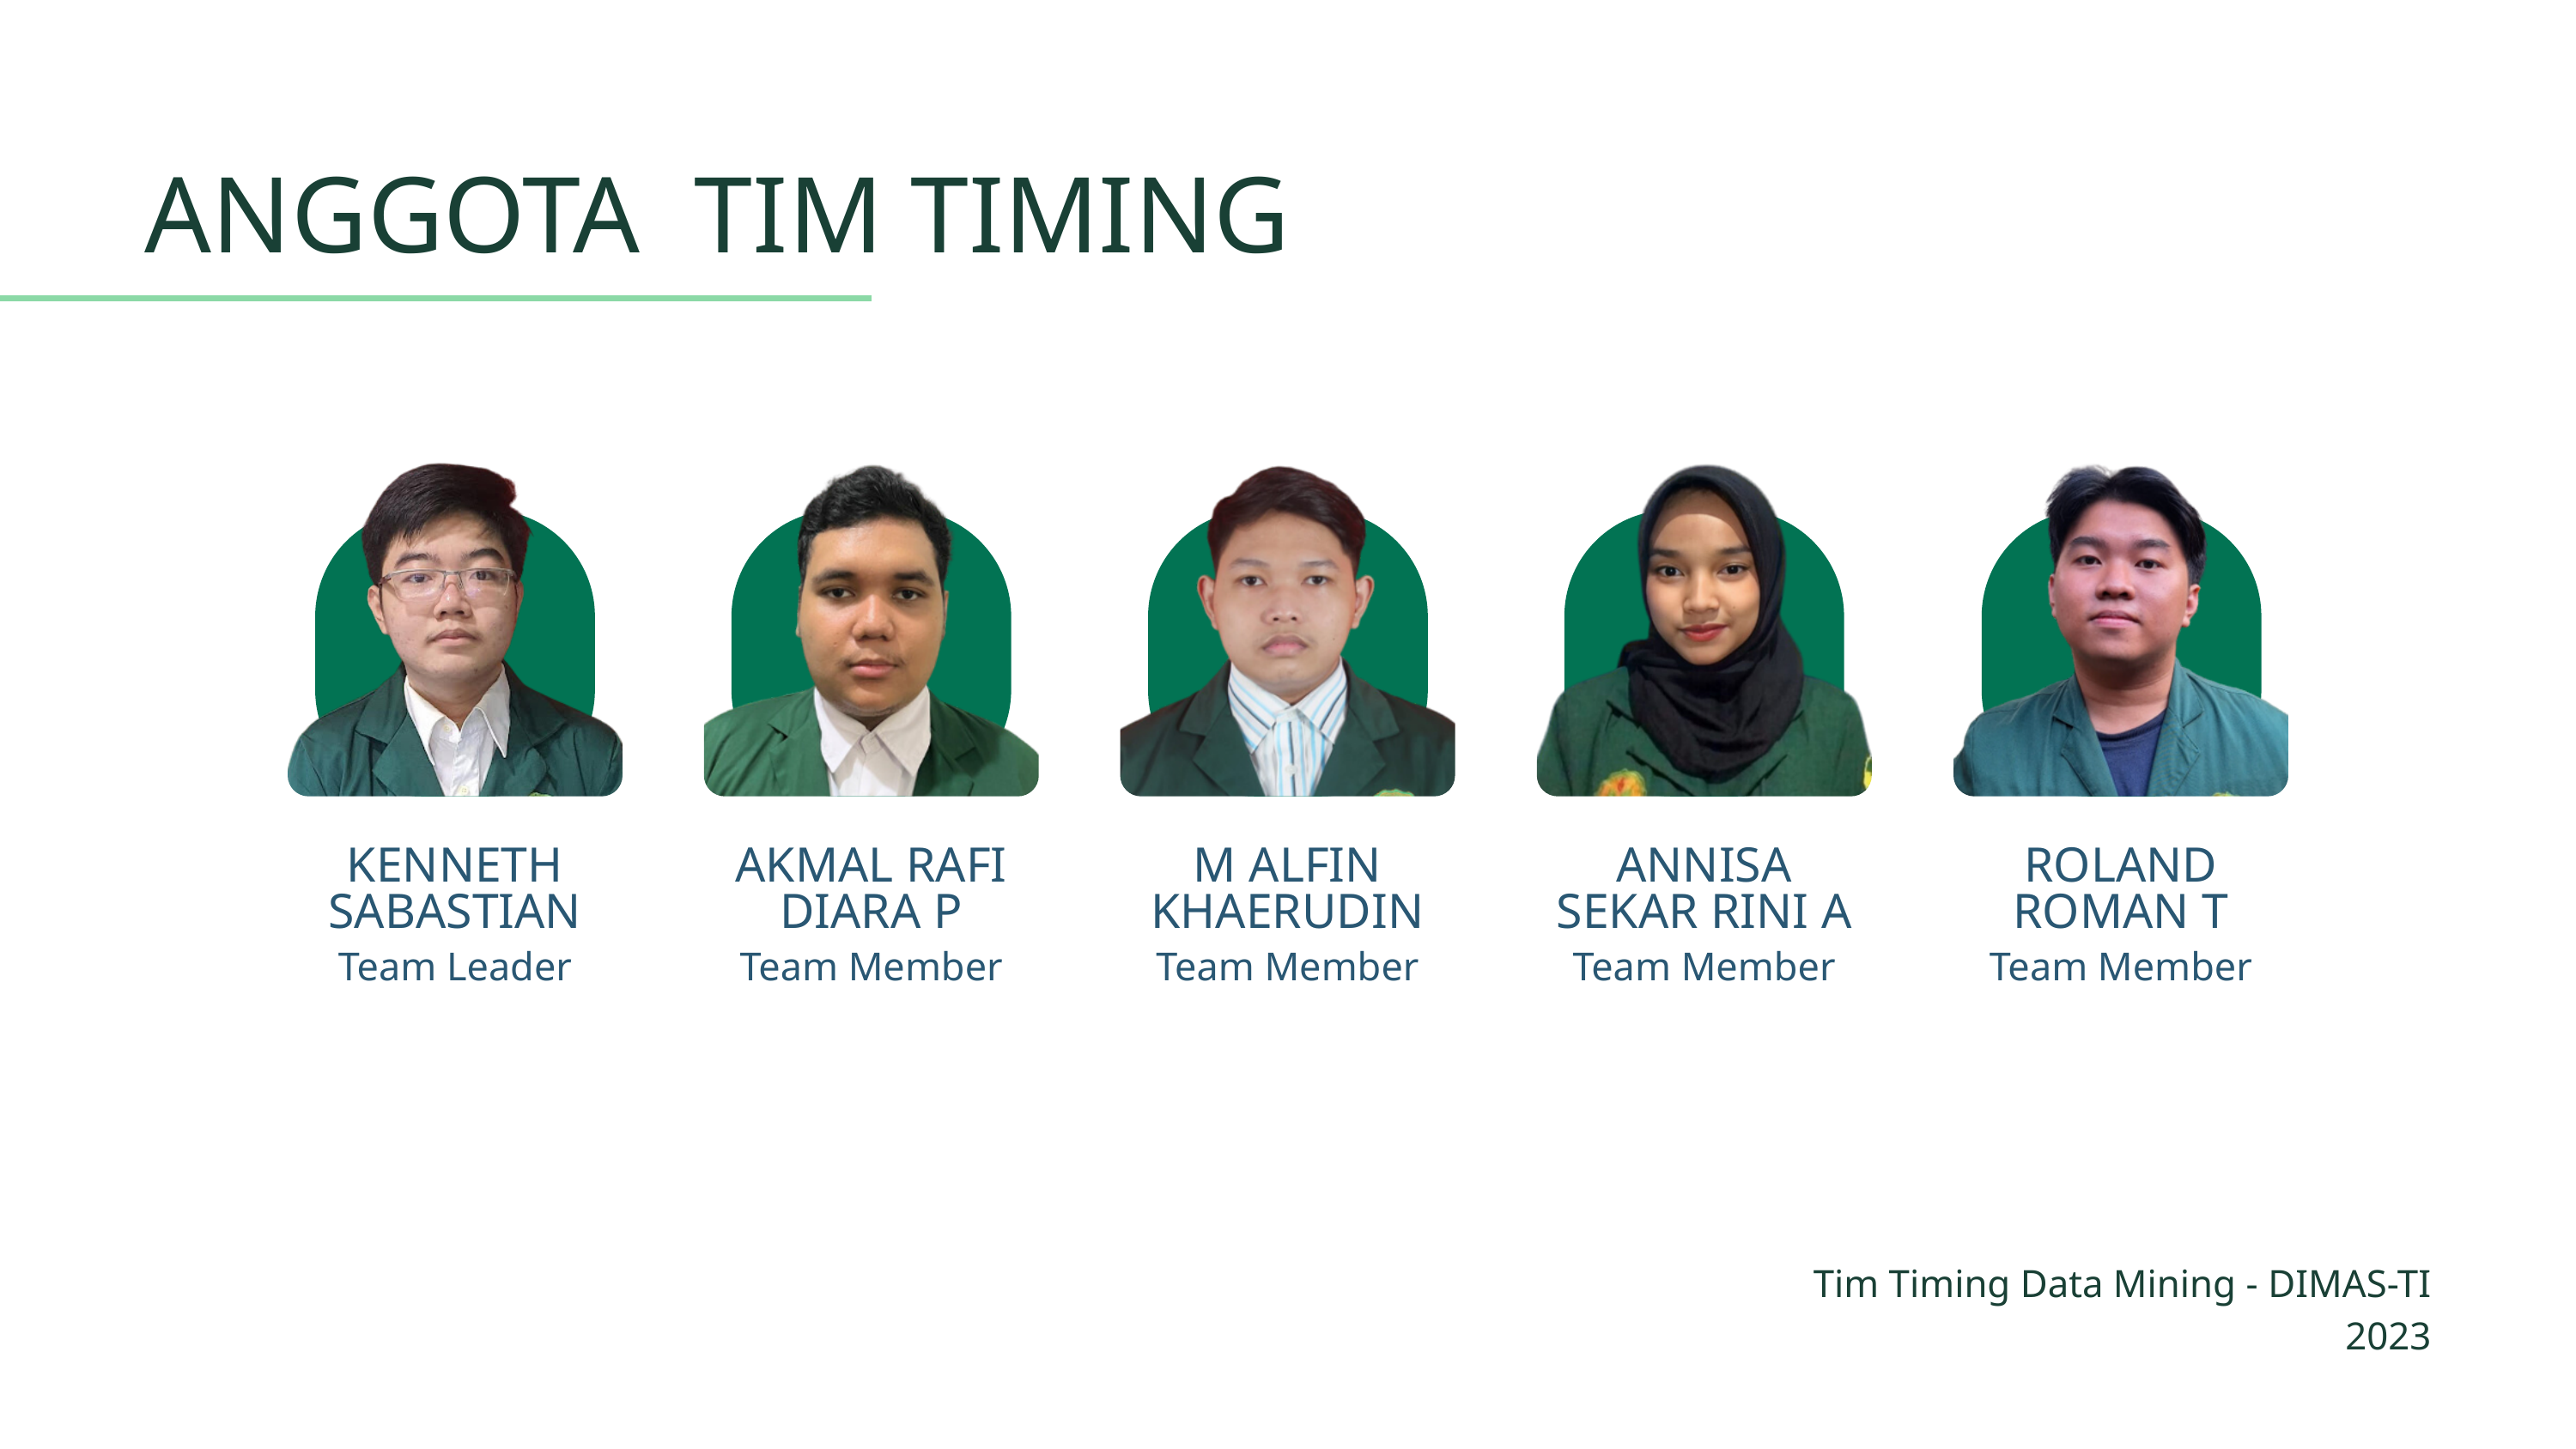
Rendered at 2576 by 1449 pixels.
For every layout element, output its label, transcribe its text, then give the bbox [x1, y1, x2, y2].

text_box Team Member [1959, 934, 2283, 989]
text_box M ALFIN KHAERUDIN [1132, 845, 1443, 938]
text_box Team Member [1541, 934, 1867, 989]
text_box Team Member [1125, 934, 1450, 989]
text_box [287, 461, 623, 797]
text_box Tim Timing Data Mining - DIMAS-TI 2023 [1741, 1252, 2432, 1358]
text_box Team Member [708, 934, 1034, 989]
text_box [1536, 461, 1872, 797]
text_box AKMAL RAFI DIARA P [715, 845, 1027, 938]
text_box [1953, 461, 2289, 797]
text_box ANGGOTA TIM TIMING [144, 127, 1496, 275]
text_box Team Leader [293, 934, 617, 989]
text_box ANNISA SEKAR RINI A [1548, 845, 1860, 938]
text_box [703, 461, 1039, 797]
text_box ROLAND ROMAN T [1965, 845, 2277, 938]
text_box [0, 294, 872, 302]
text_box KENNETH SABASTIAN [299, 845, 611, 938]
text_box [1120, 461, 1455, 797]
